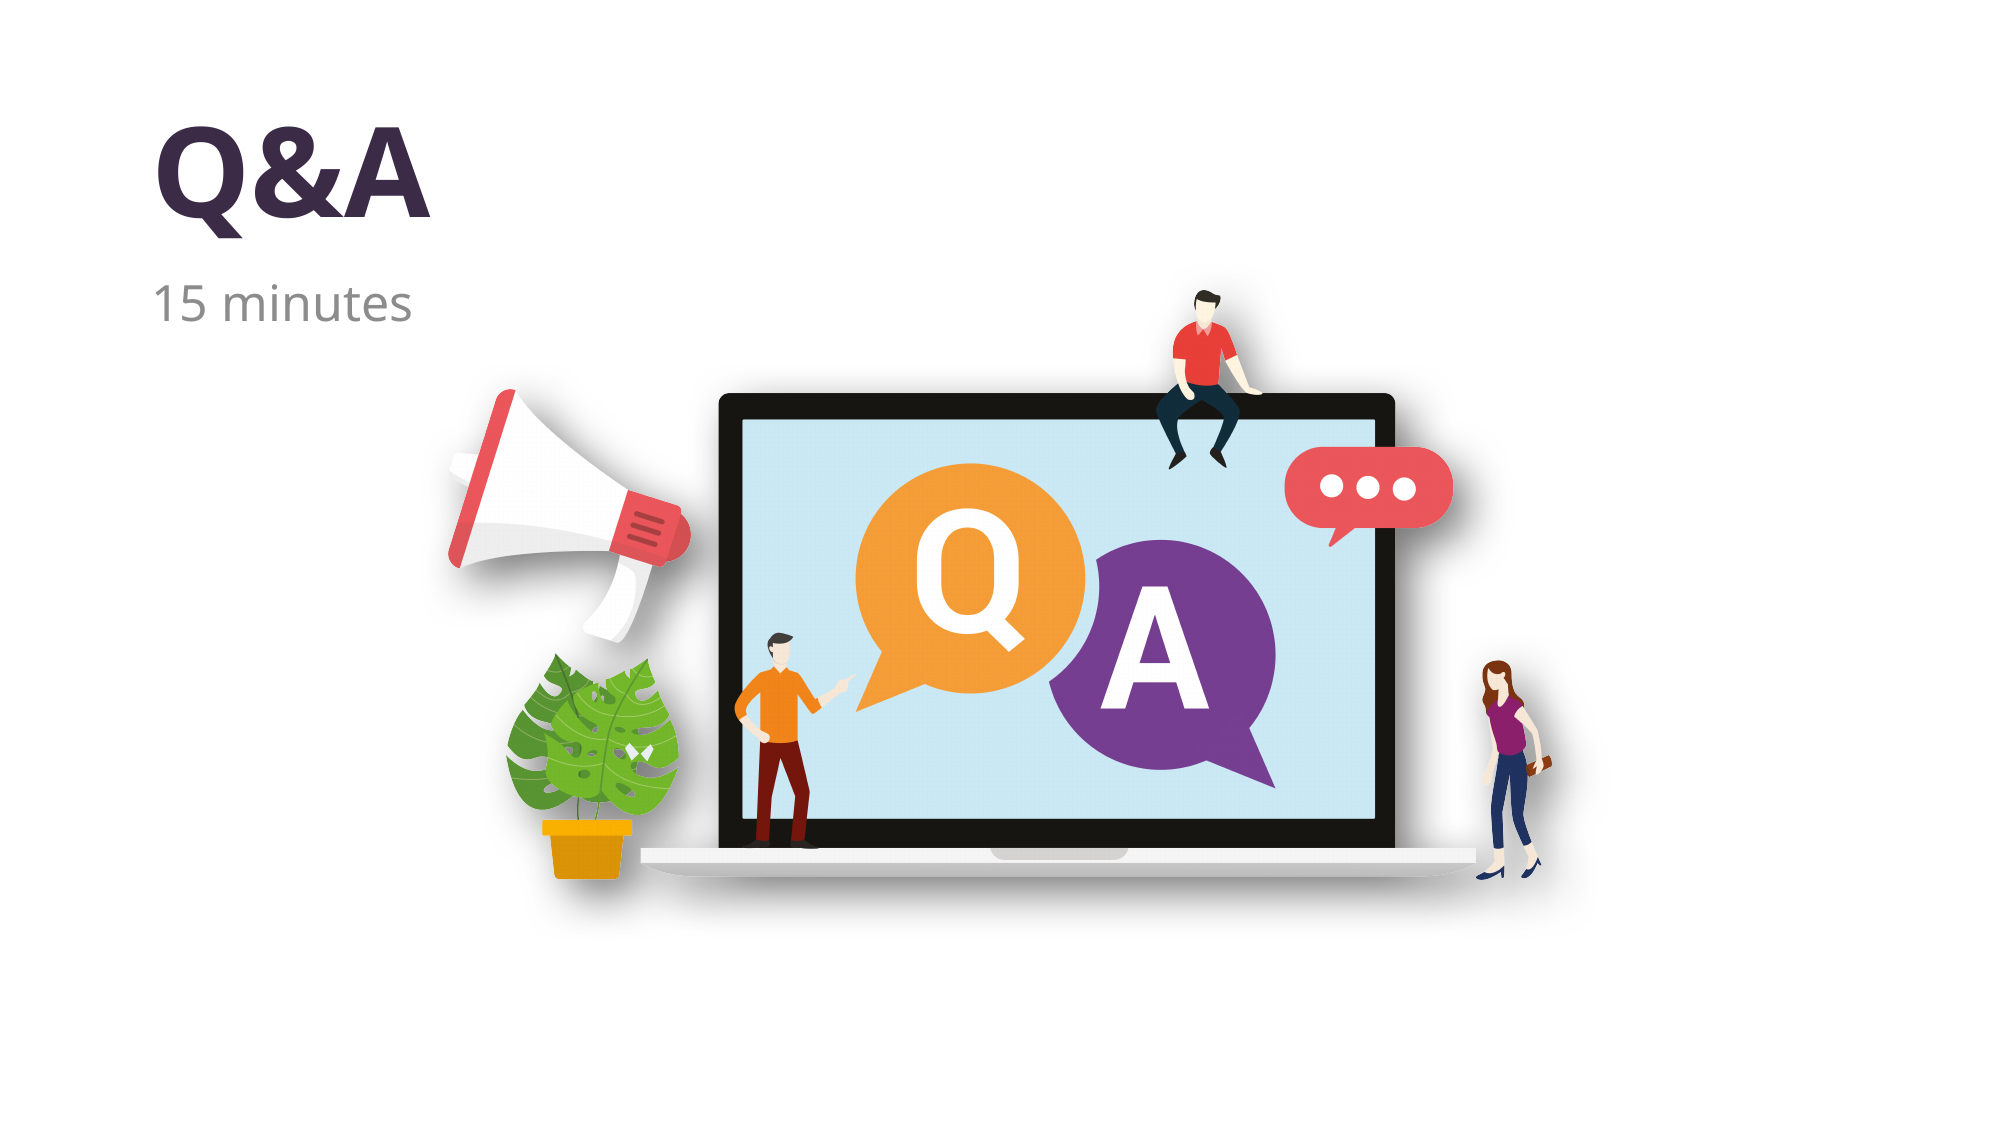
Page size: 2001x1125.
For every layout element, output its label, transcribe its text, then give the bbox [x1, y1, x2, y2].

picture [447, 290, 1553, 880]
text_box 15 minutes [136, 271, 1862, 518]
text_box Q&A [136, 86, 1862, 252]
